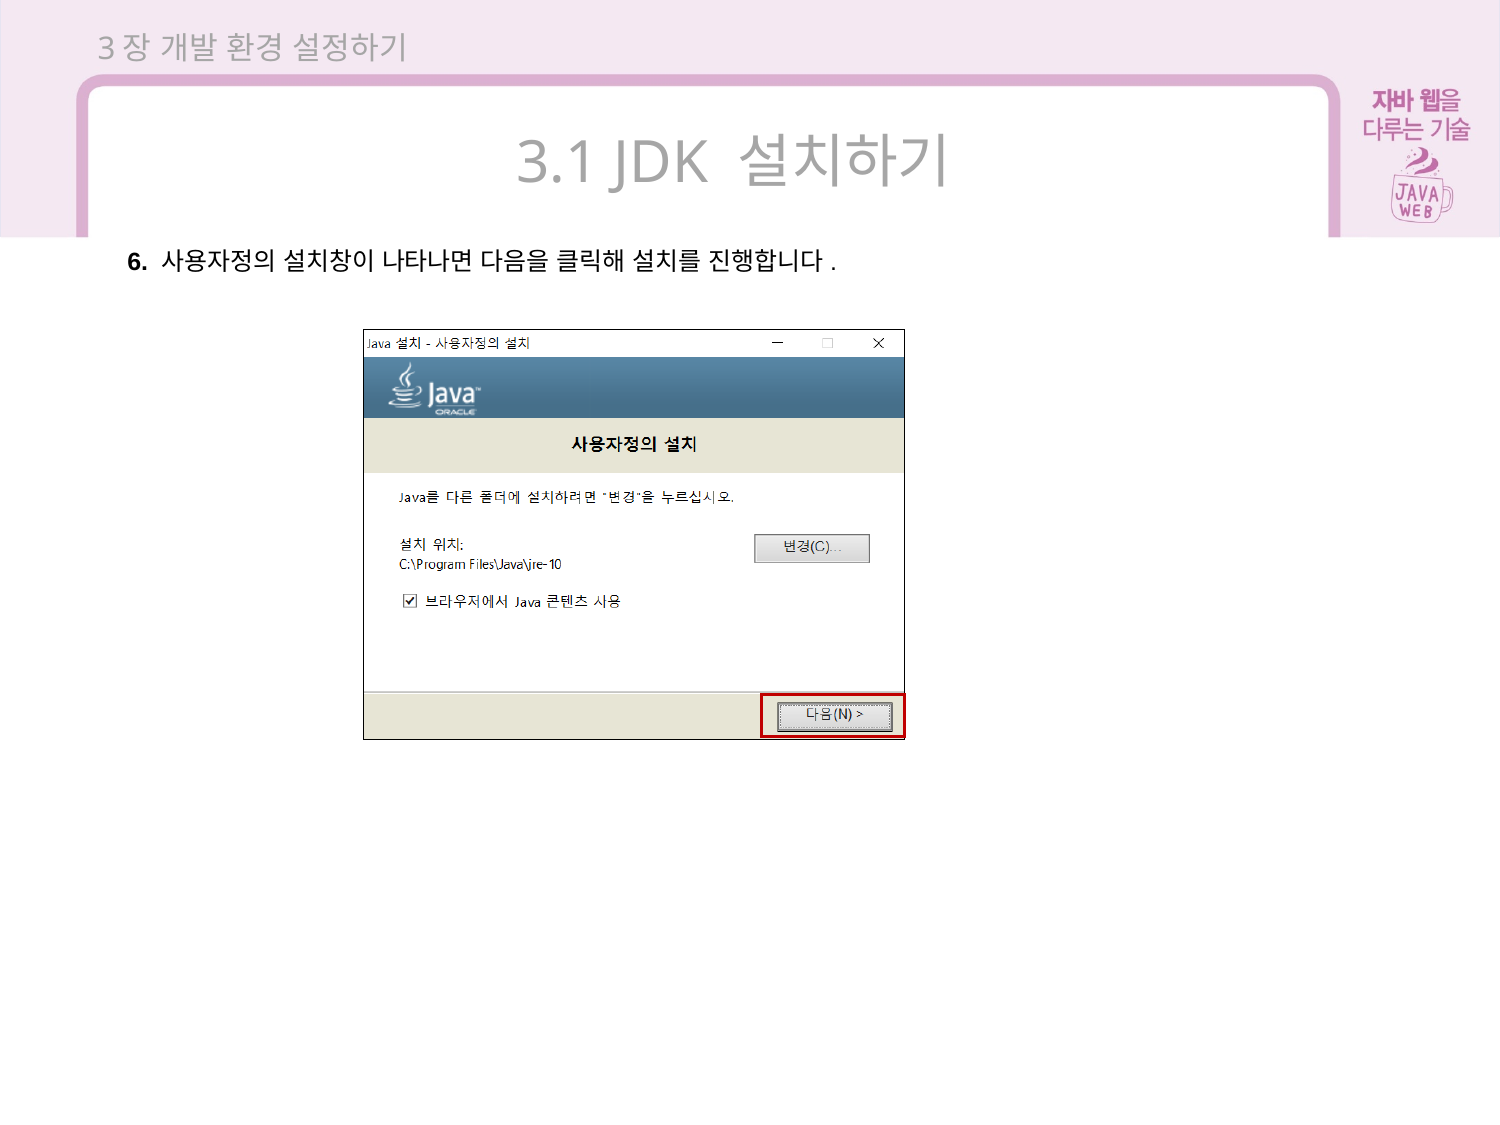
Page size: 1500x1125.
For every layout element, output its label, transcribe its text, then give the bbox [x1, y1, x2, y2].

text_box 3.1 JDK 설치하기 [217, 117, 1268, 202]
picture [0, 0, 1500, 1125]
text_box 6. 사용자정의 설치창이 나타나면 다음을 클릭해 설치를 진행합니다. [112, 238, 1306, 283]
text_box 3장 개발 환경 설정하기 [82, 0, 1133, 74]
